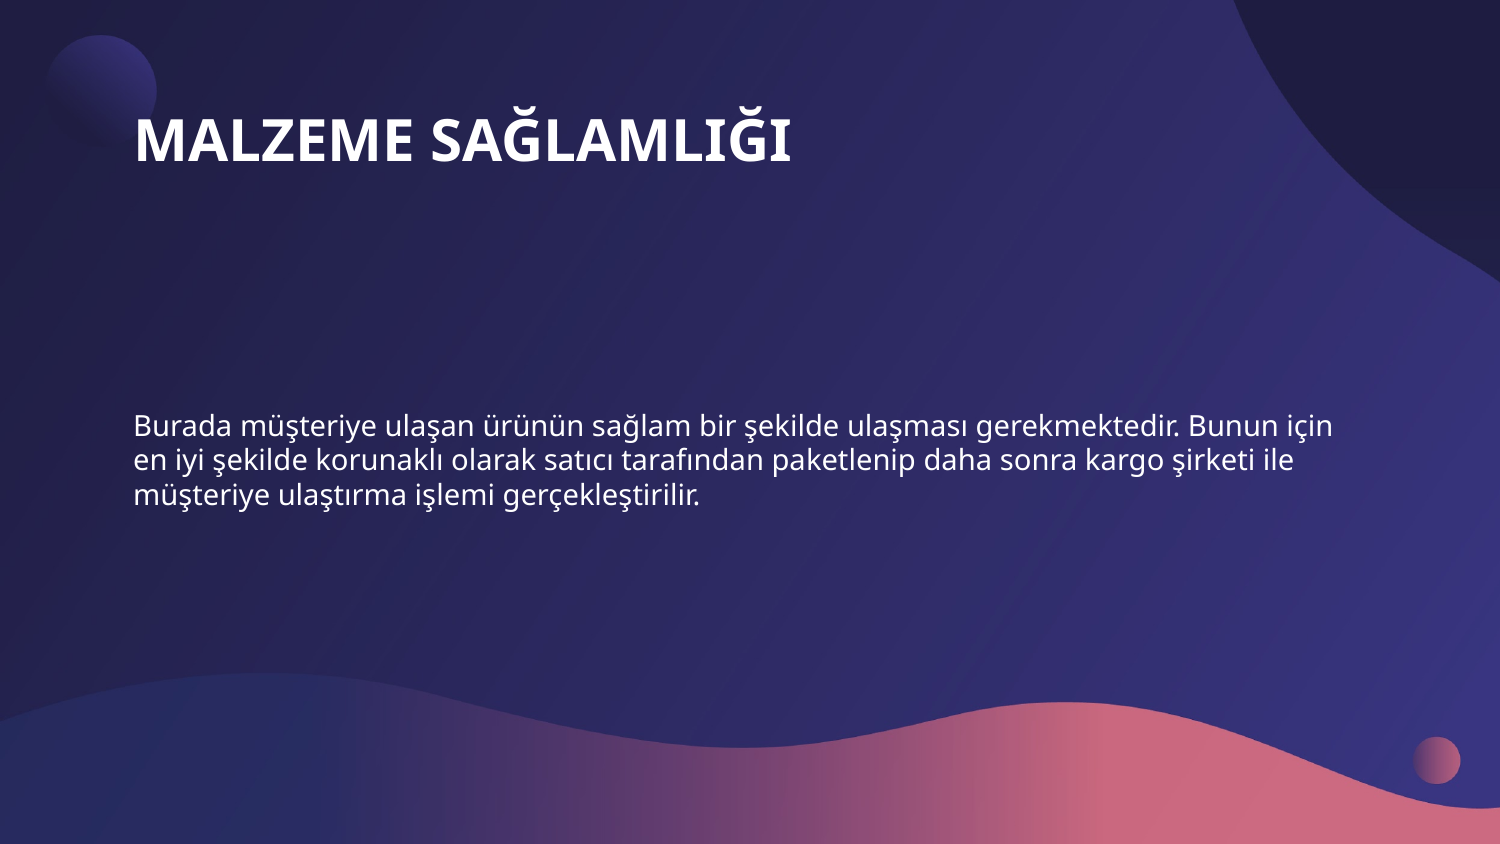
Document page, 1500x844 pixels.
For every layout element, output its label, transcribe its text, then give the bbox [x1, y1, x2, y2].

text_box Burada müşteriye ulaşan ürünün sağlam bir şekilde ulaşması gerekmektedir. Bunun için en iyi şekilde korunaklı olarak satıcı tarafından paketlenip daha sonra kargo şirketi ile müşteriye ulaştırma işlemi gerçekleştirilir. [118, 286, 1382, 777]
picture [0, 0, 1500, 844]
title MALZEME SAĞLAMLIĞI [118, 88, 1382, 183]
